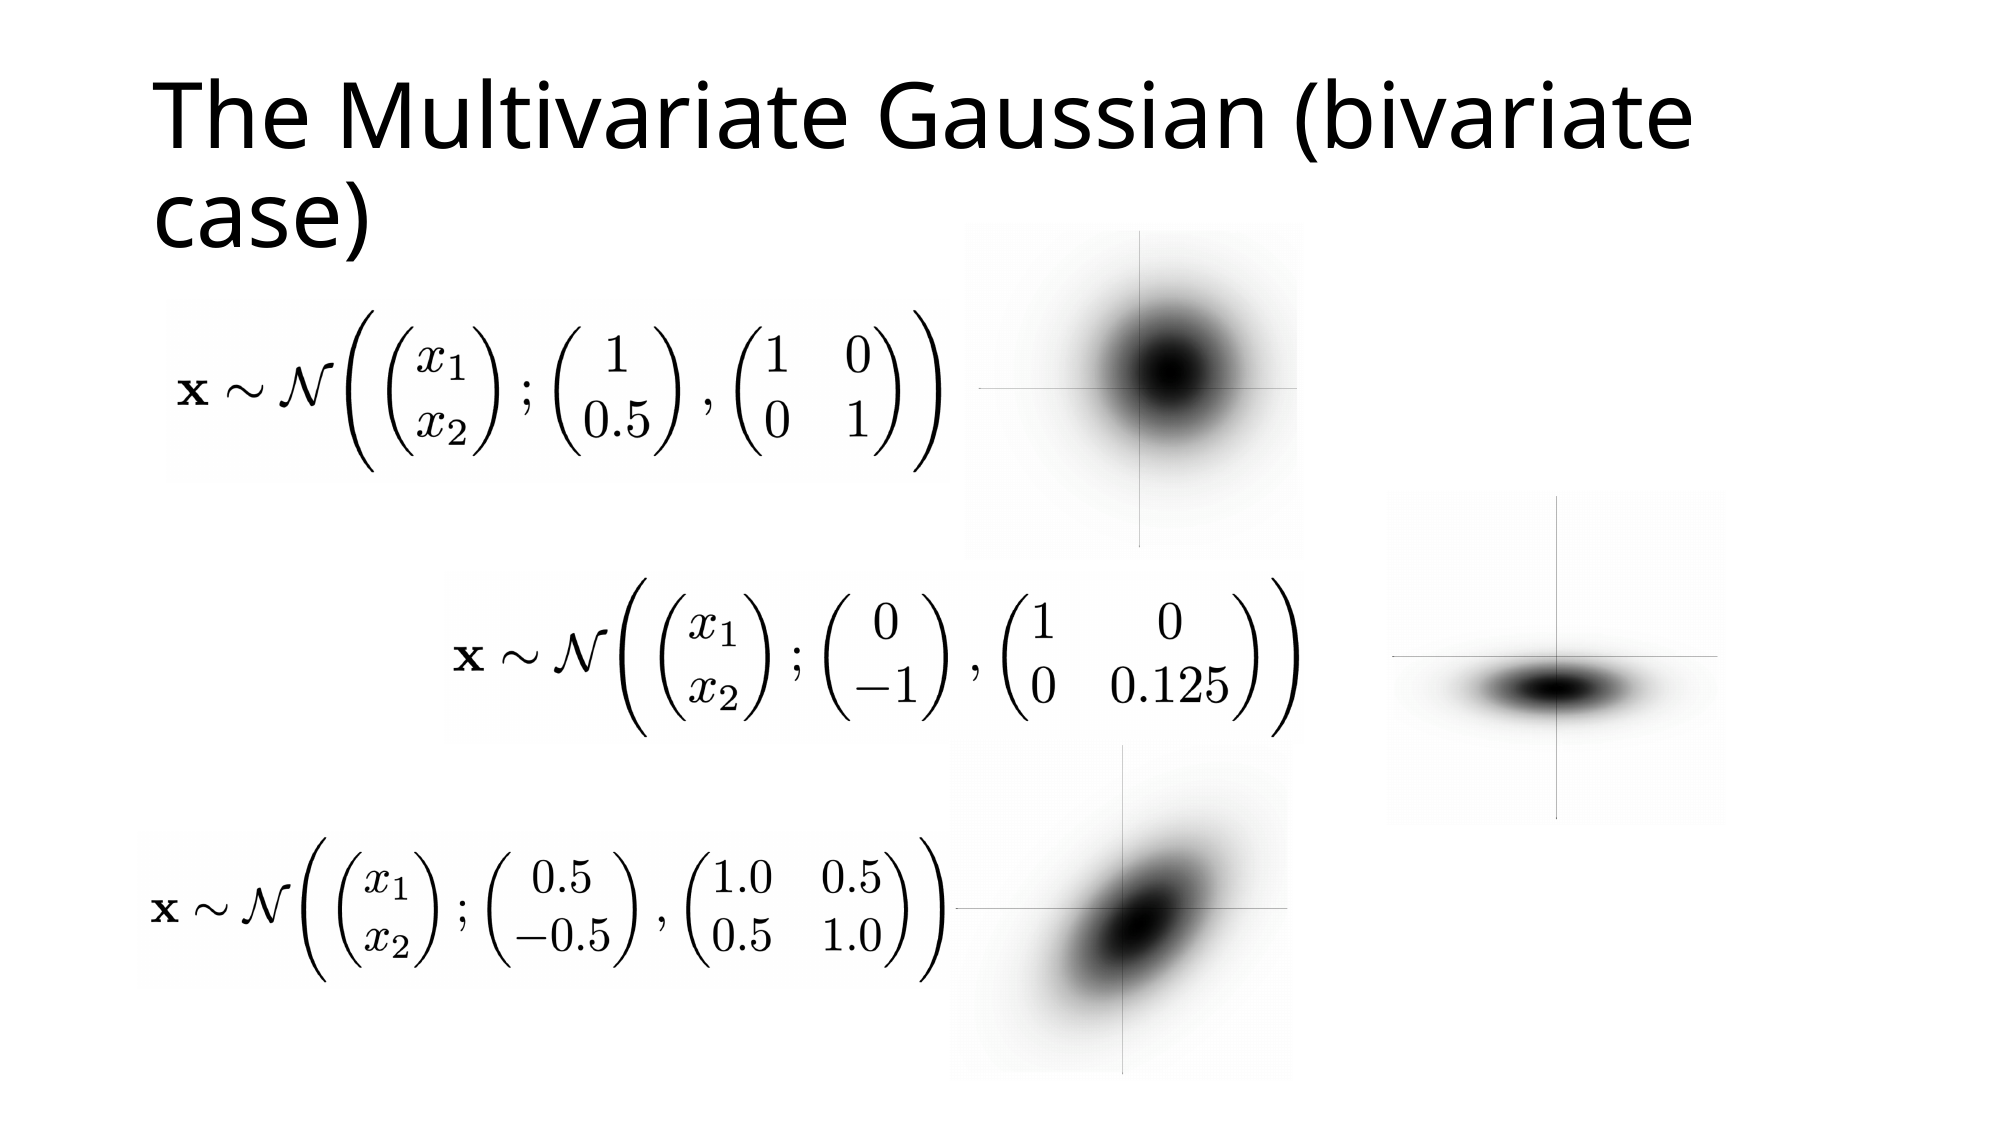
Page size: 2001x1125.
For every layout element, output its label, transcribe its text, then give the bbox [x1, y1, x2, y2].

picture [443, 570, 1305, 745]
title The Multivariate Gaussian (bivariate case) [137, 59, 1863, 278]
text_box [1385, 489, 1727, 826]
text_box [948, 737, 1294, 1082]
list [963, 221, 1305, 561]
picture [166, 299, 950, 484]
picture [136, 830, 950, 989]
